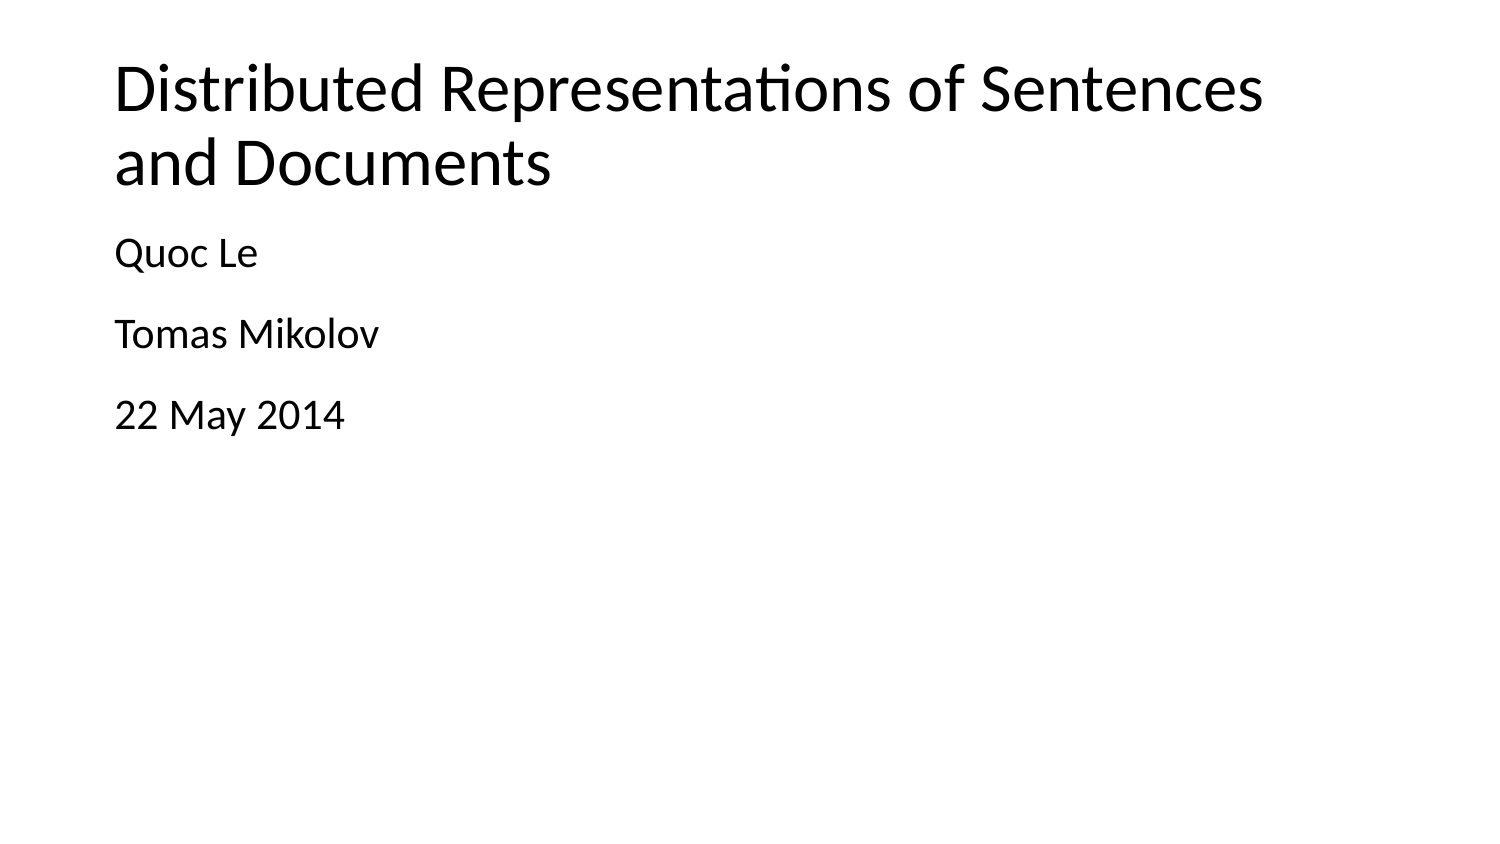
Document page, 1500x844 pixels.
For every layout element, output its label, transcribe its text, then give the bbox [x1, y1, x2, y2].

list Quoc Le Tomas Mikolov 22 May 2014 [103, 224, 1397, 760]
title Distributed Representations of Sentences and Documents [103, 44, 1397, 208]
